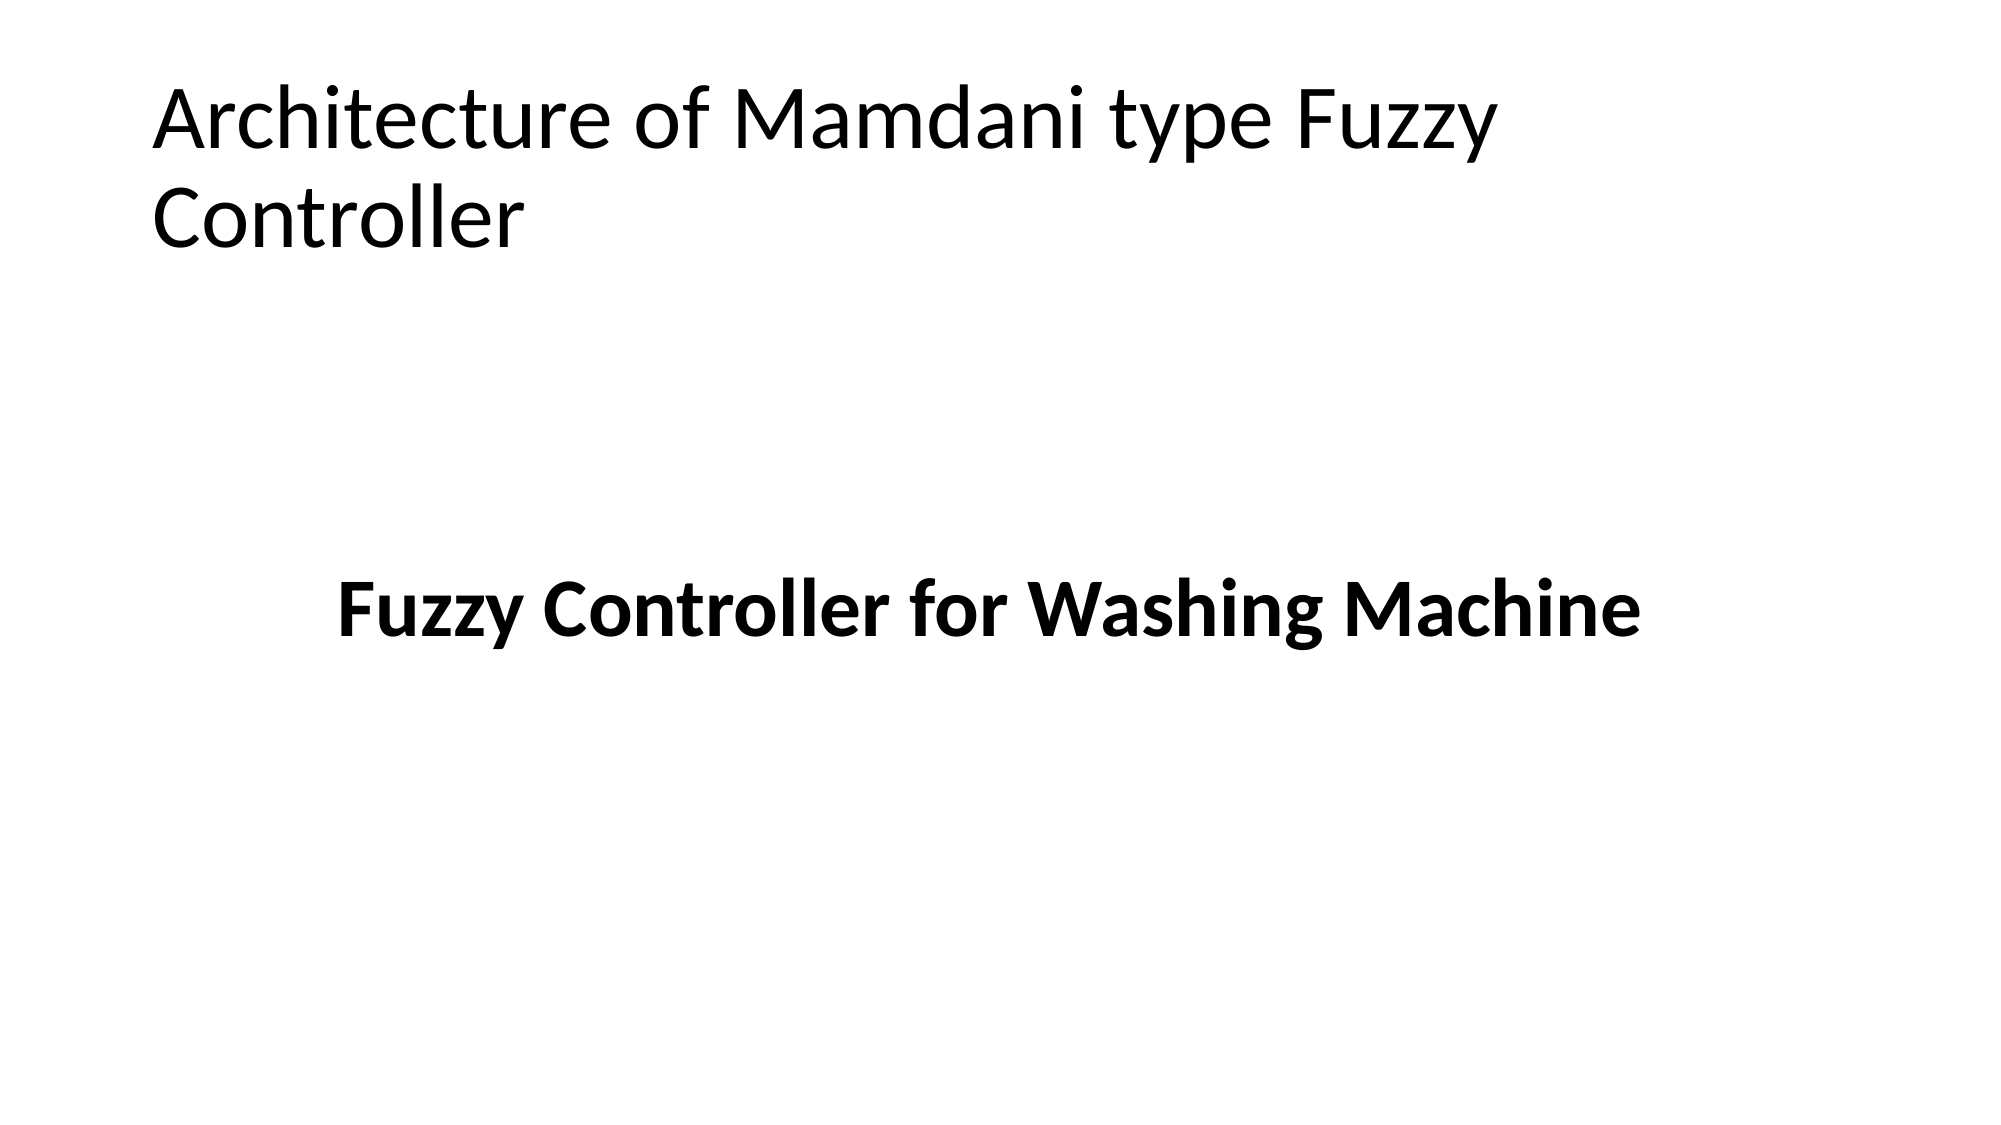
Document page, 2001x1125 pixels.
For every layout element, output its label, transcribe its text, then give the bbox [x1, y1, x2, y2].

list Fuzzy Controller for Washing Machine [137, 299, 1863, 1014]
title Architecture of Mamdani type Fuzzy Controller [137, 59, 1863, 278]
